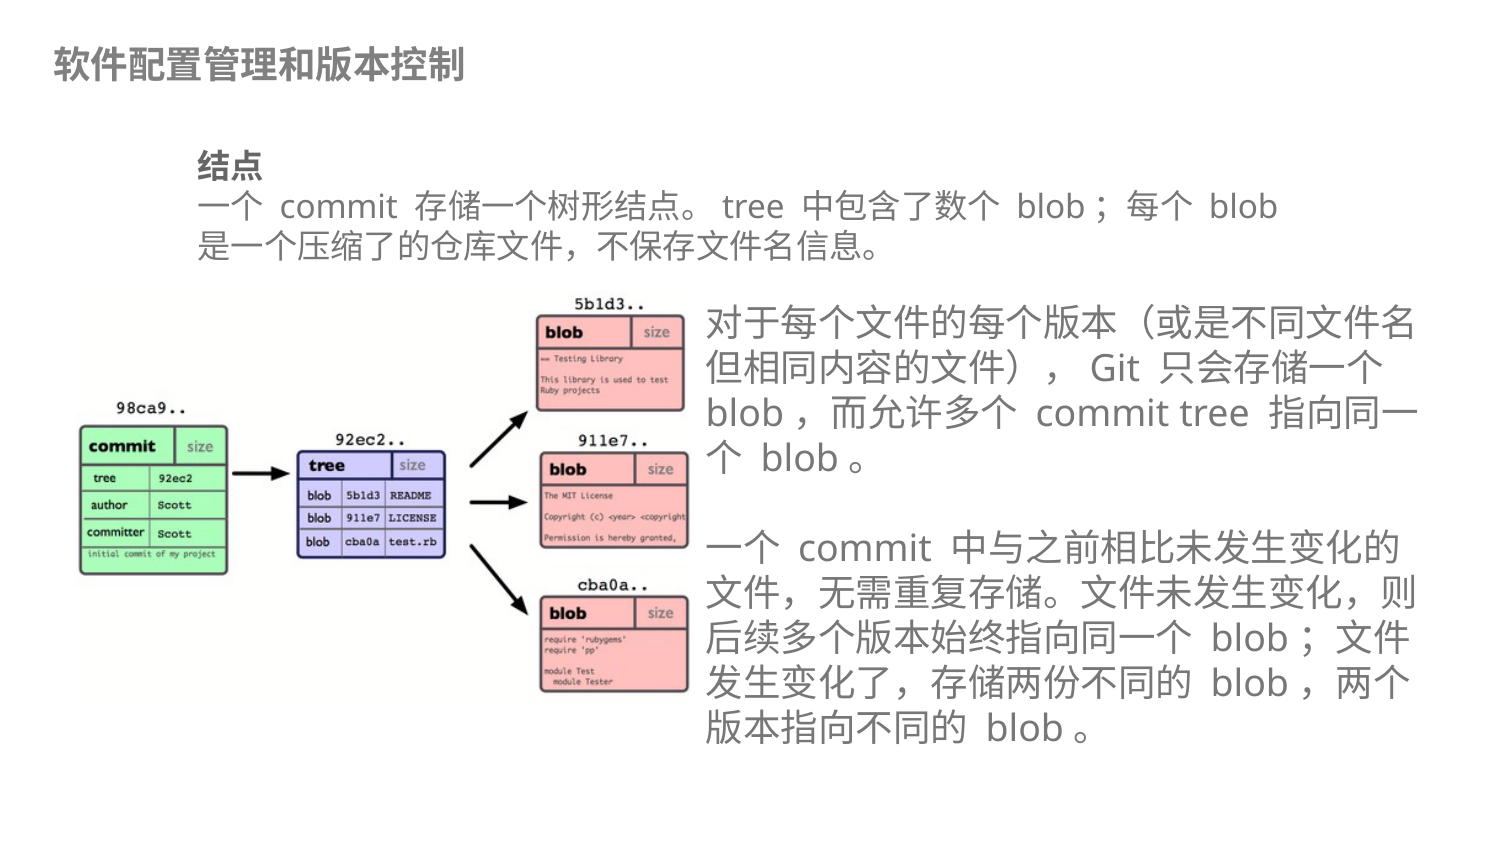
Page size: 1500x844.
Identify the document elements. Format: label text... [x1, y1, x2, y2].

text_box 软件配置管理和版本控制 [53, 32, 467, 95]
text_box 结点 一个 commit 存储一个树形结点。tree 中包含了数个 blob；每个 blob 是一个压缩了的仓库文件，不保存文件名信息。 [182, 138, 1317, 273]
text_box 对于每个文件的每个版本（或是不同文件名但相同内容的文件），Git 只会存储一个 blob，而允许多个 commit tree 指向同一个 blob。 一个 commit 中与之前相比未发生变化的文件，无需重复存储。文件未发生变化，则后续多个版本始终指向同一个 blob；文件发生变化了，存储两份不同的 blob，两个版本指向不同的 blob。 [690, 291, 1441, 757]
picture [76, 291, 692, 708]
